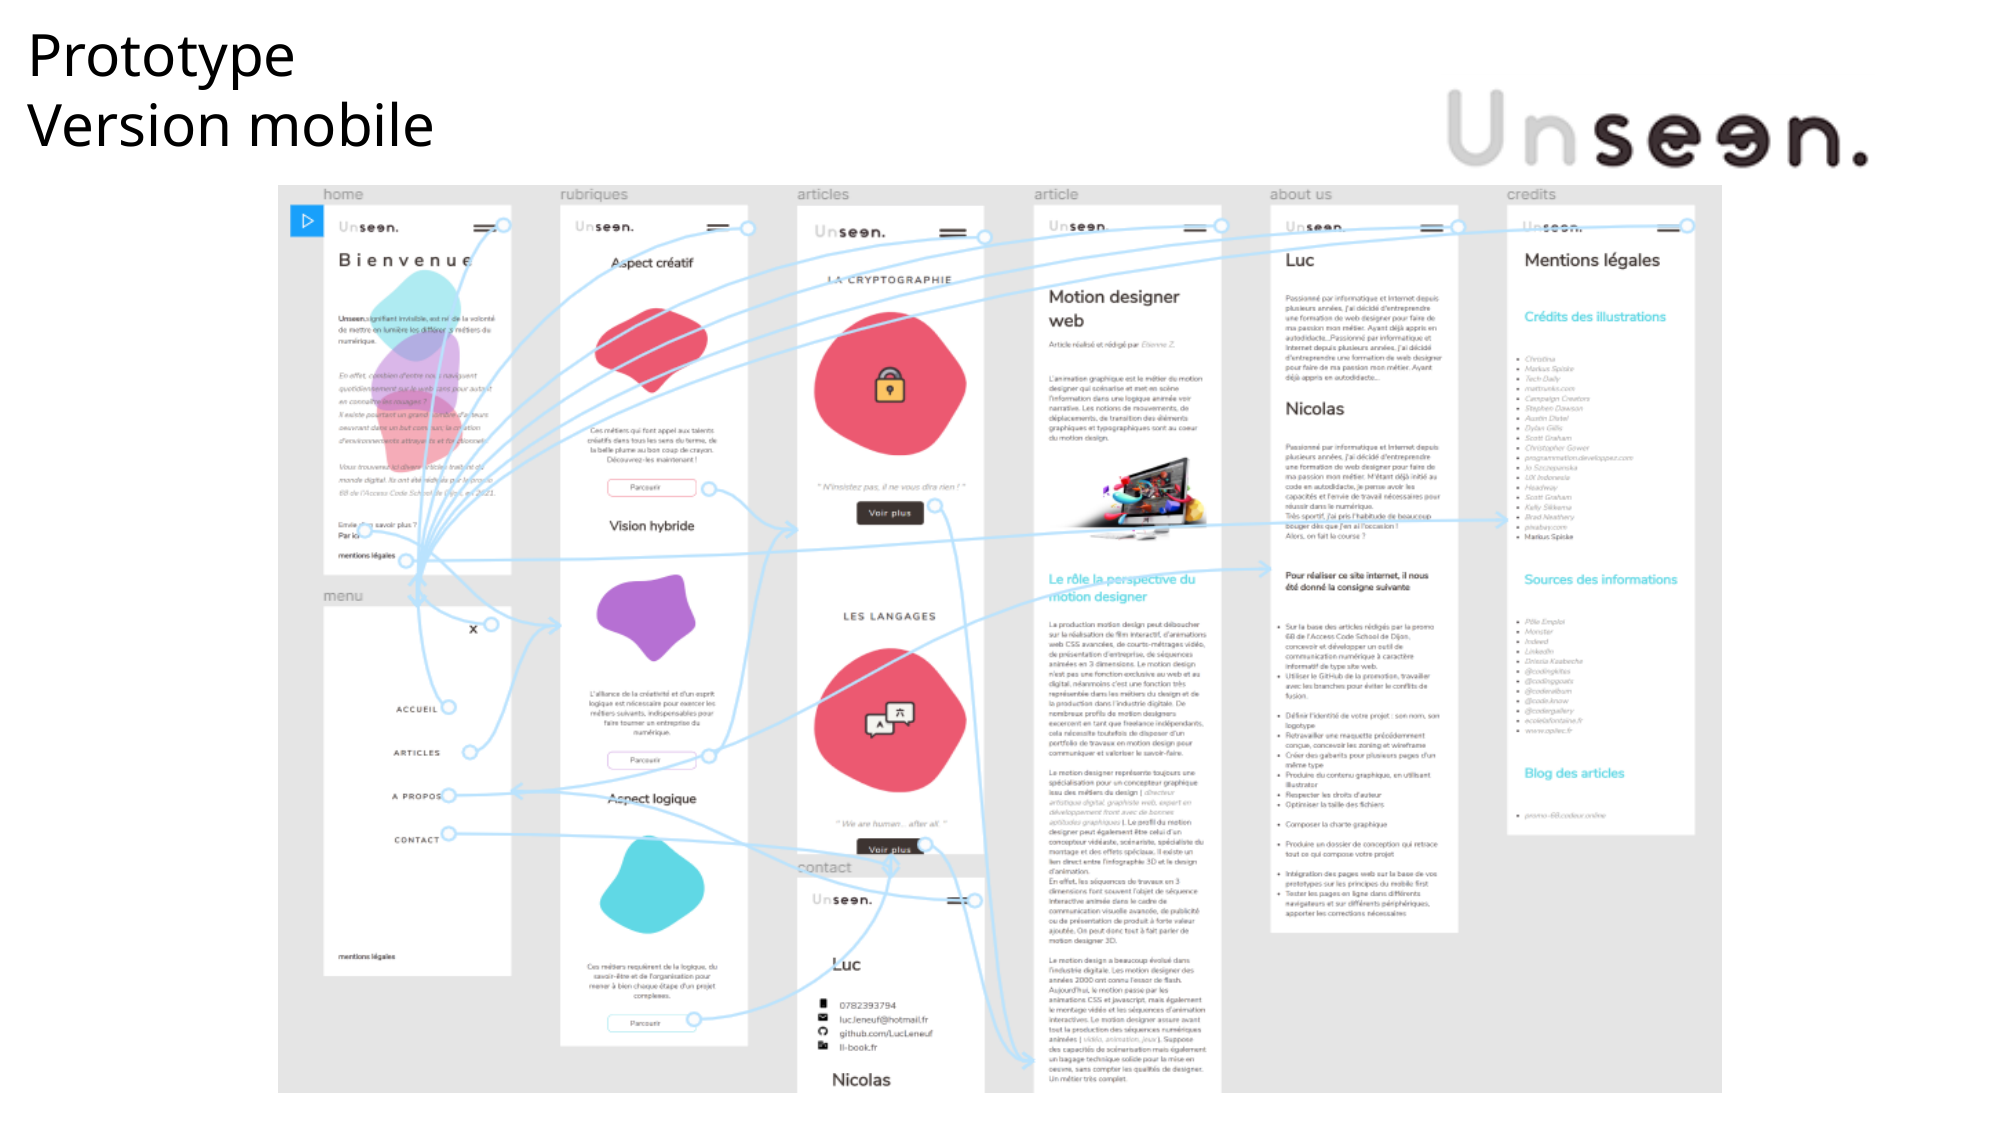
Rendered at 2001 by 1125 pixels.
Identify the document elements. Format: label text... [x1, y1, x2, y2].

picture [278, 73, 1875, 1093]
text_box Prototype Version mobile [12, 11, 671, 166]
